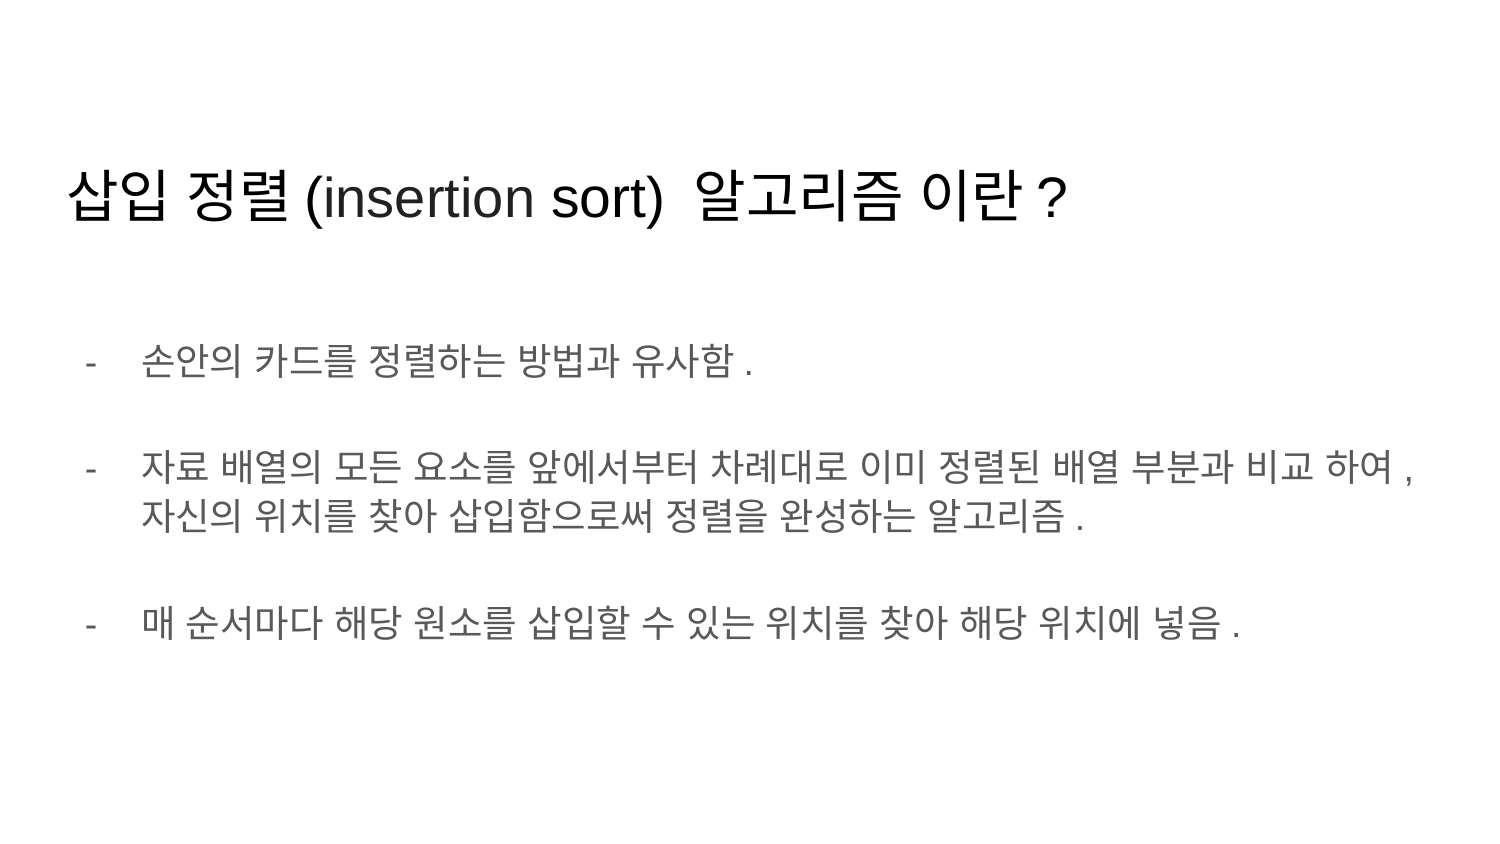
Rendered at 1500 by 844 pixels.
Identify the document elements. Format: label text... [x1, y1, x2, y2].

list 손안의 카드를 정렬하는 방법과 유사함. 자료 배열의 모든 요소를 앞에서부터 차례대로 이미 정렬된 배열 부분과 비교 하여, 자신의 위치를 찾아 삽입함으로써 정렬을 완성하는 알고리즘. 매 순서마다 해당 원소를 삽입할 수 있는 위치를 찾아 해당 위치에 넣음. [51, 320, 1449, 808]
title 삽입 정렬(insertion sort) 알고리즘 이란? [51, 150, 1449, 245]
